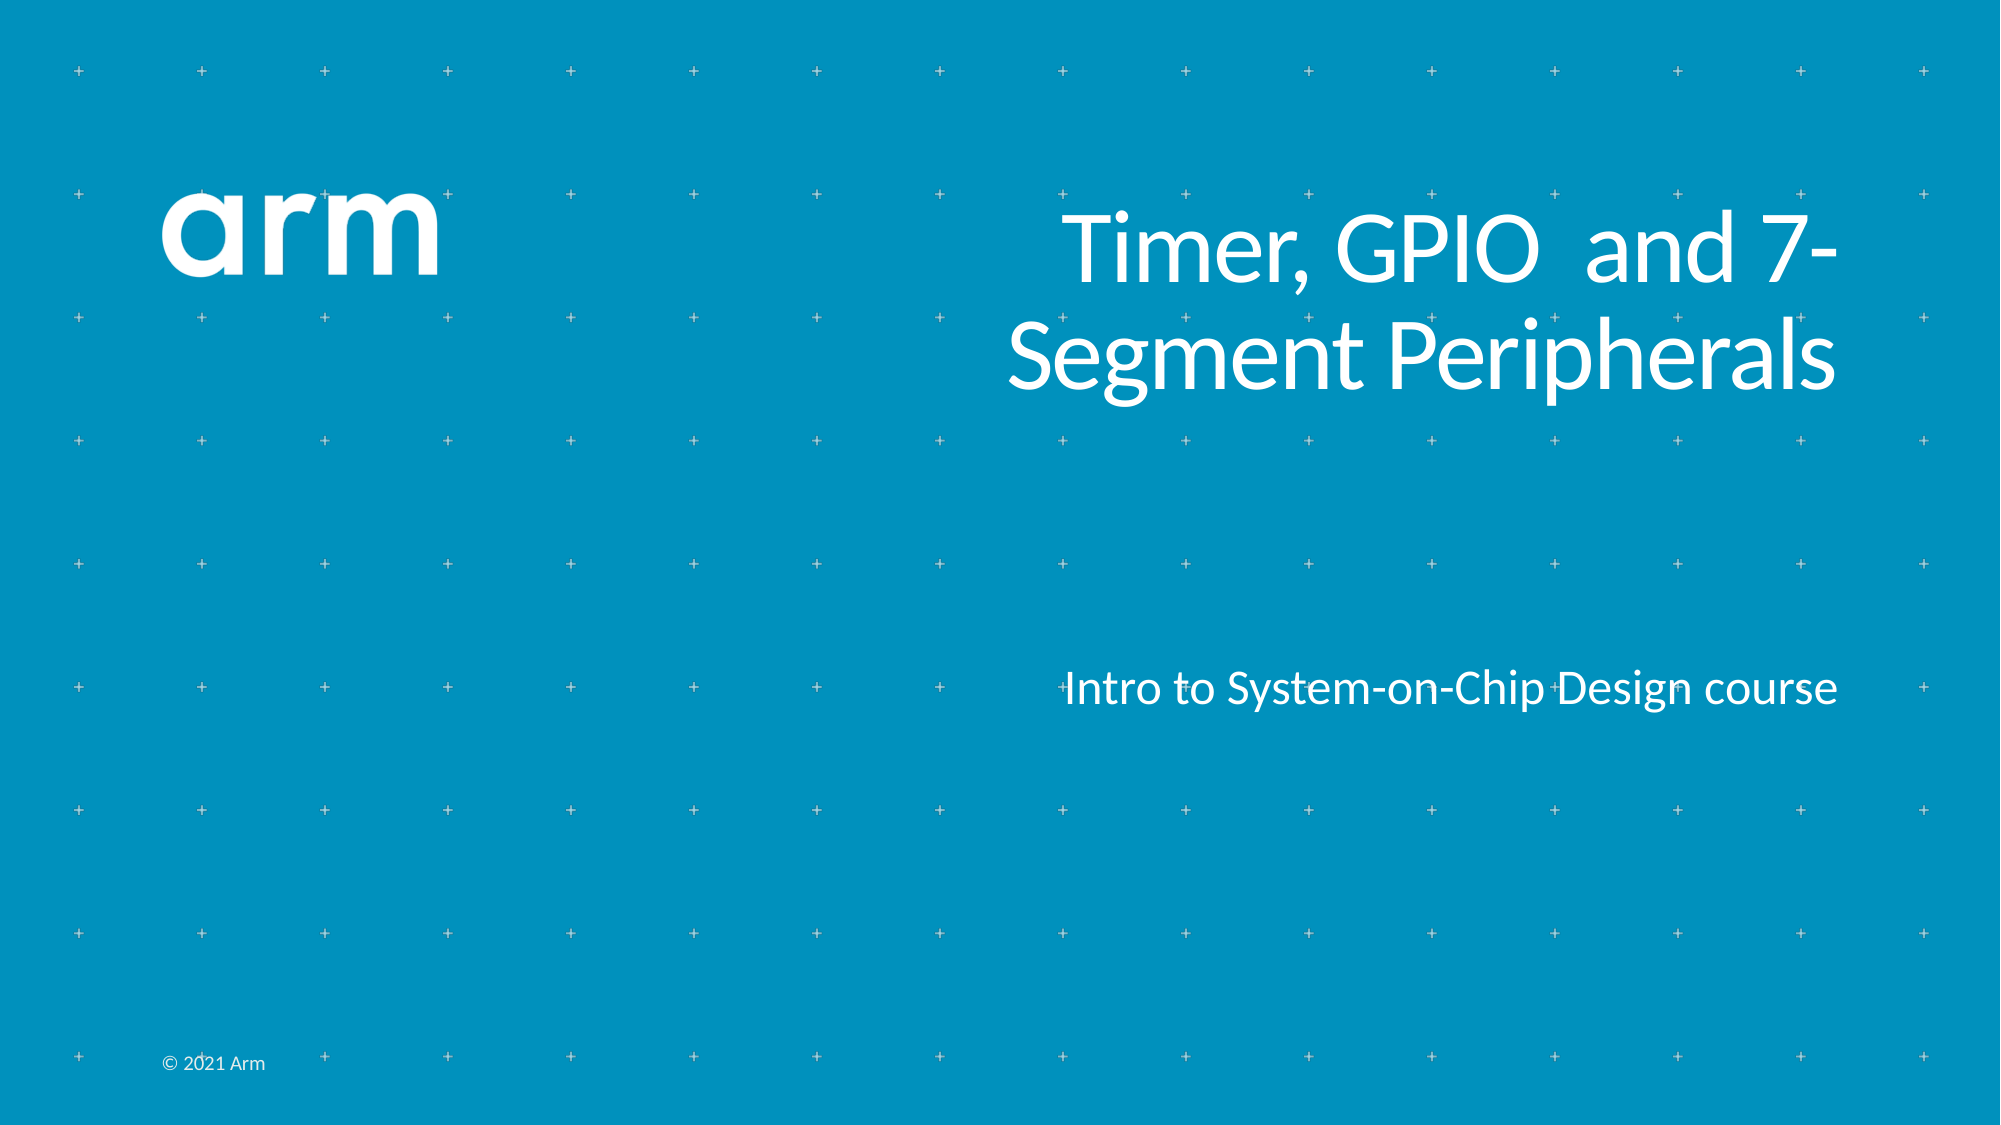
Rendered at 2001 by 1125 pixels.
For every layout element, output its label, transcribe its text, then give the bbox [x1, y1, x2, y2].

picture [321, 191, 329, 198]
title Timer, GPIO and 7-Segment Peripherals [822, 198, 1839, 621]
picture [163, 191, 242, 277]
picture [329, 194, 437, 274]
picture [265, 194, 316, 274]
subtitle Intro to System-on-Chip Design course [822, 651, 1839, 768]
